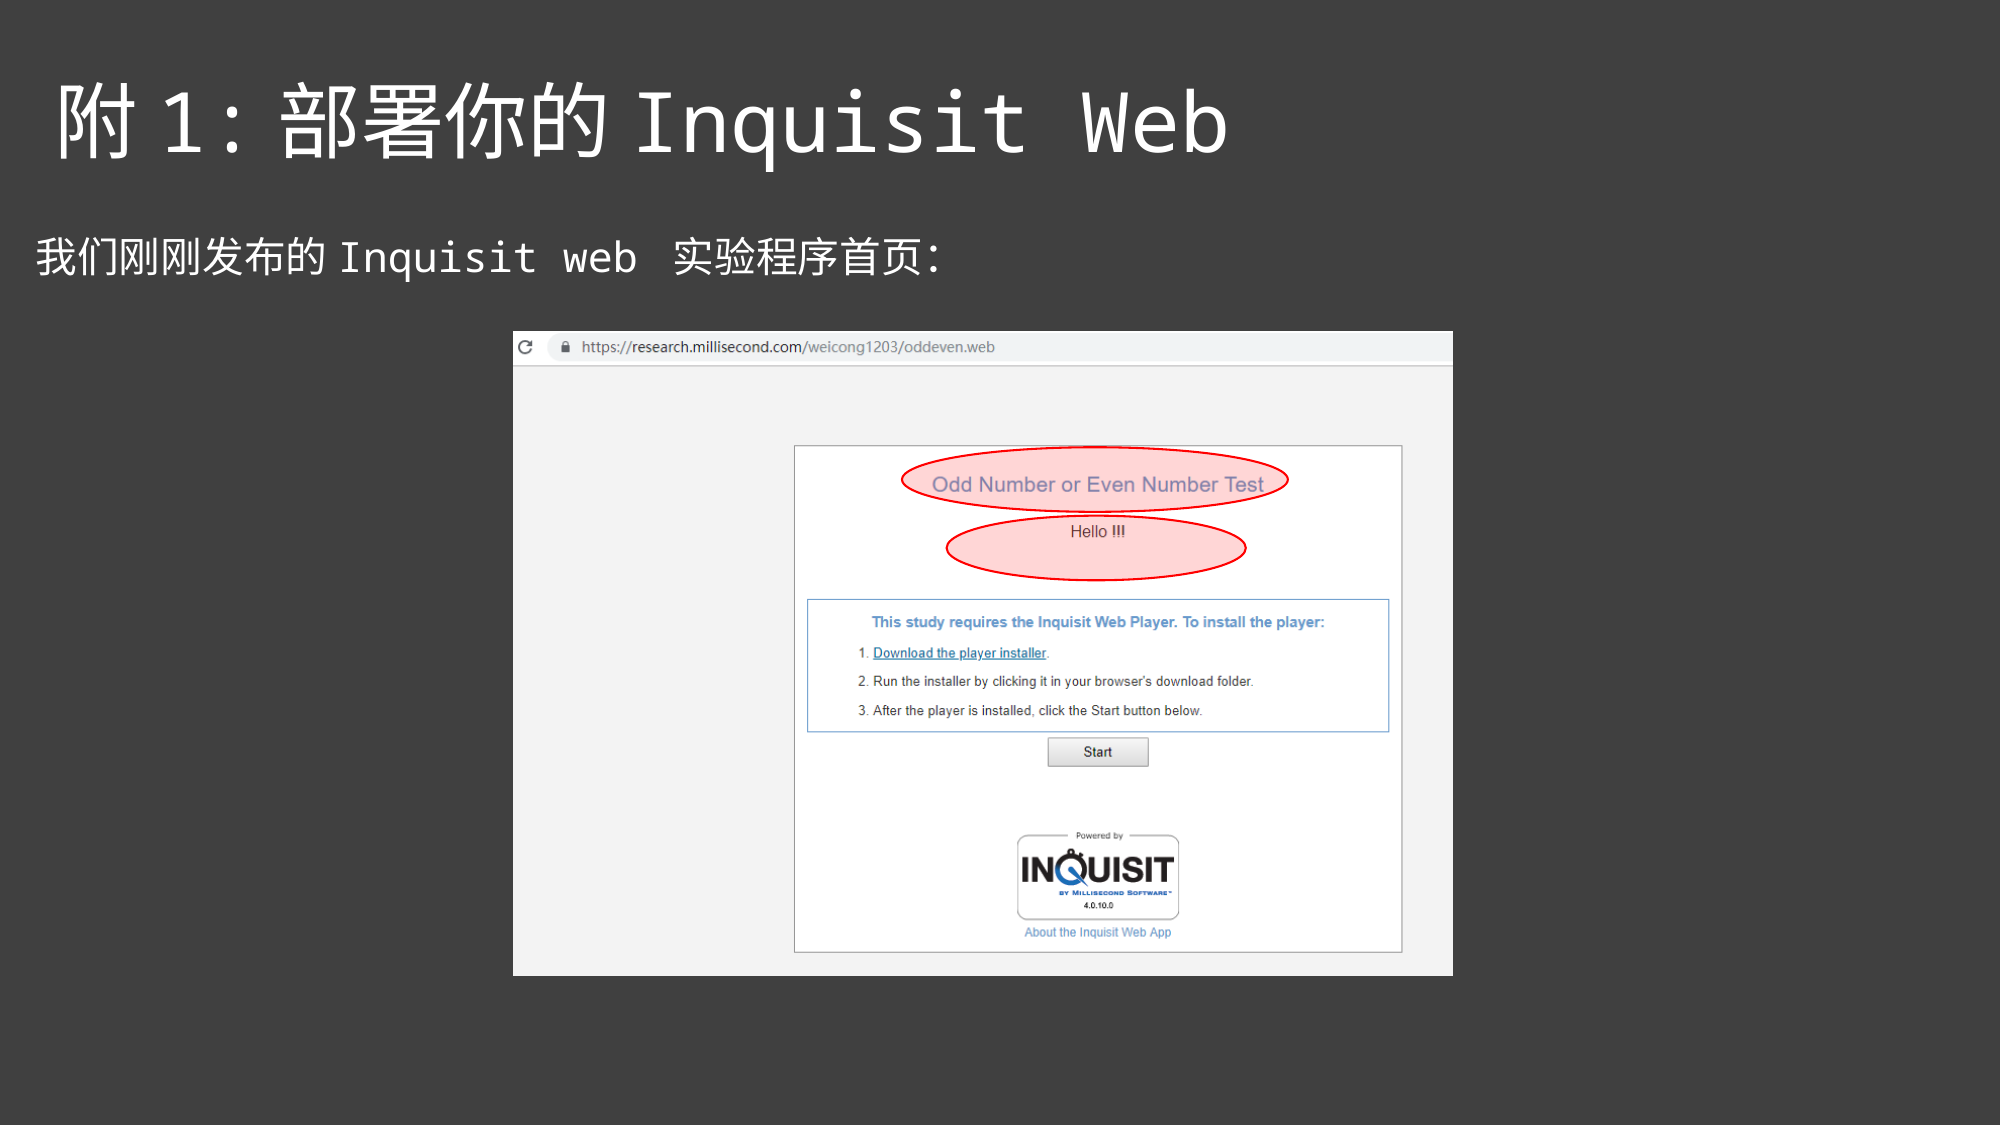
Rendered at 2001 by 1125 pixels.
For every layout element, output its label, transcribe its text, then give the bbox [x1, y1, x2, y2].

picture [513, 331, 1453, 976]
text_box 我们刚刚发布的Inquisit web 实验程序首页： [20, 223, 980, 288]
title 附1:部署你的Inquisit Web [39, 16, 1765, 234]
